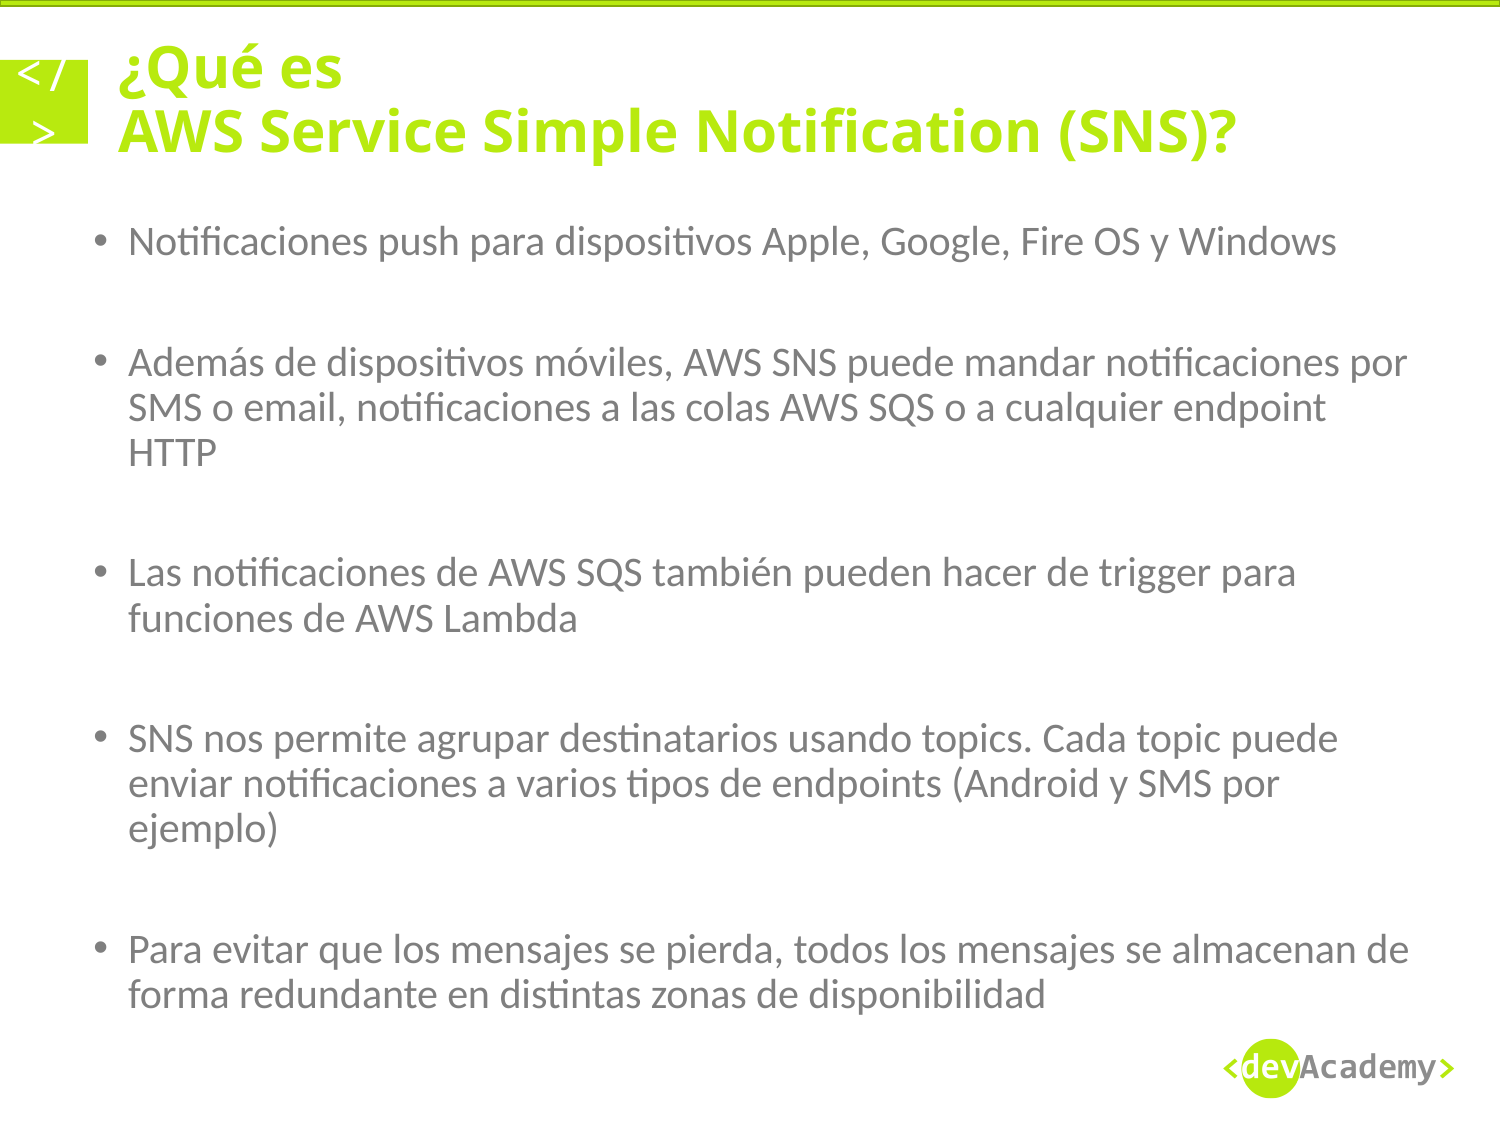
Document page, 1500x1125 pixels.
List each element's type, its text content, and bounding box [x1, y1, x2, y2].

picture [1218, 1036, 1458, 1102]
list Notificaciones push para dispositivos Apple, Google, Fire OS y Windows Además de dispositivos móviles, AWS SNS puede mandar notificaciones por SMS o email, notificaciones a las colas AWS SQS o a cualquier endpoint HTTP Las notificaciones de AWS SQS también pueden hacer de trigger para funciones de AWS Lambda SNS nos permite agrupar destinatarios usando topics. Cada topic puede enviar notificaciones a varios tipos de endpoints (Android y SMS por ejemplo) Para evitar que los mensajes se pierda, todos los mensajes se almacenan de forma redundante en distintas zonas de disponibilidad [78, 212, 1427, 1029]
title ¿Qué es AWS Service Simple Notification (SNS)? [103, 59, 1458, 144]
